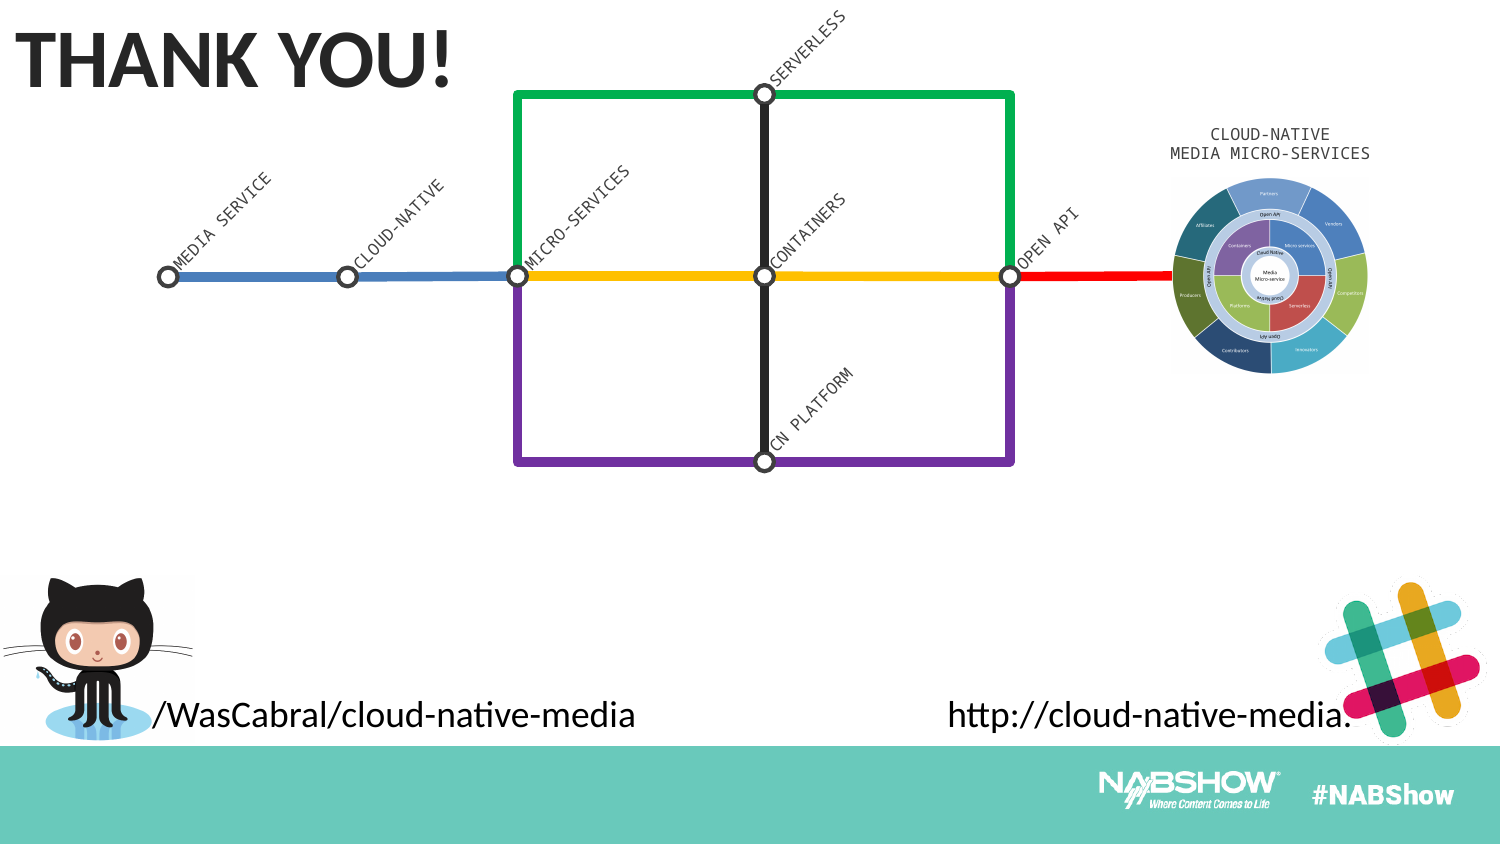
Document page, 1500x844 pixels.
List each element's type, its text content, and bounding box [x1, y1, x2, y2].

picture [0, 0, 1500, 844]
text_box http://cloud-native-media. [932, 682, 1311, 742]
text_box /WasCabral/cloud-native-media [200, 682, 932, 742]
title Thank you! [0, 0, 1275, 165]
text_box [141, 30, 1386, 472]
